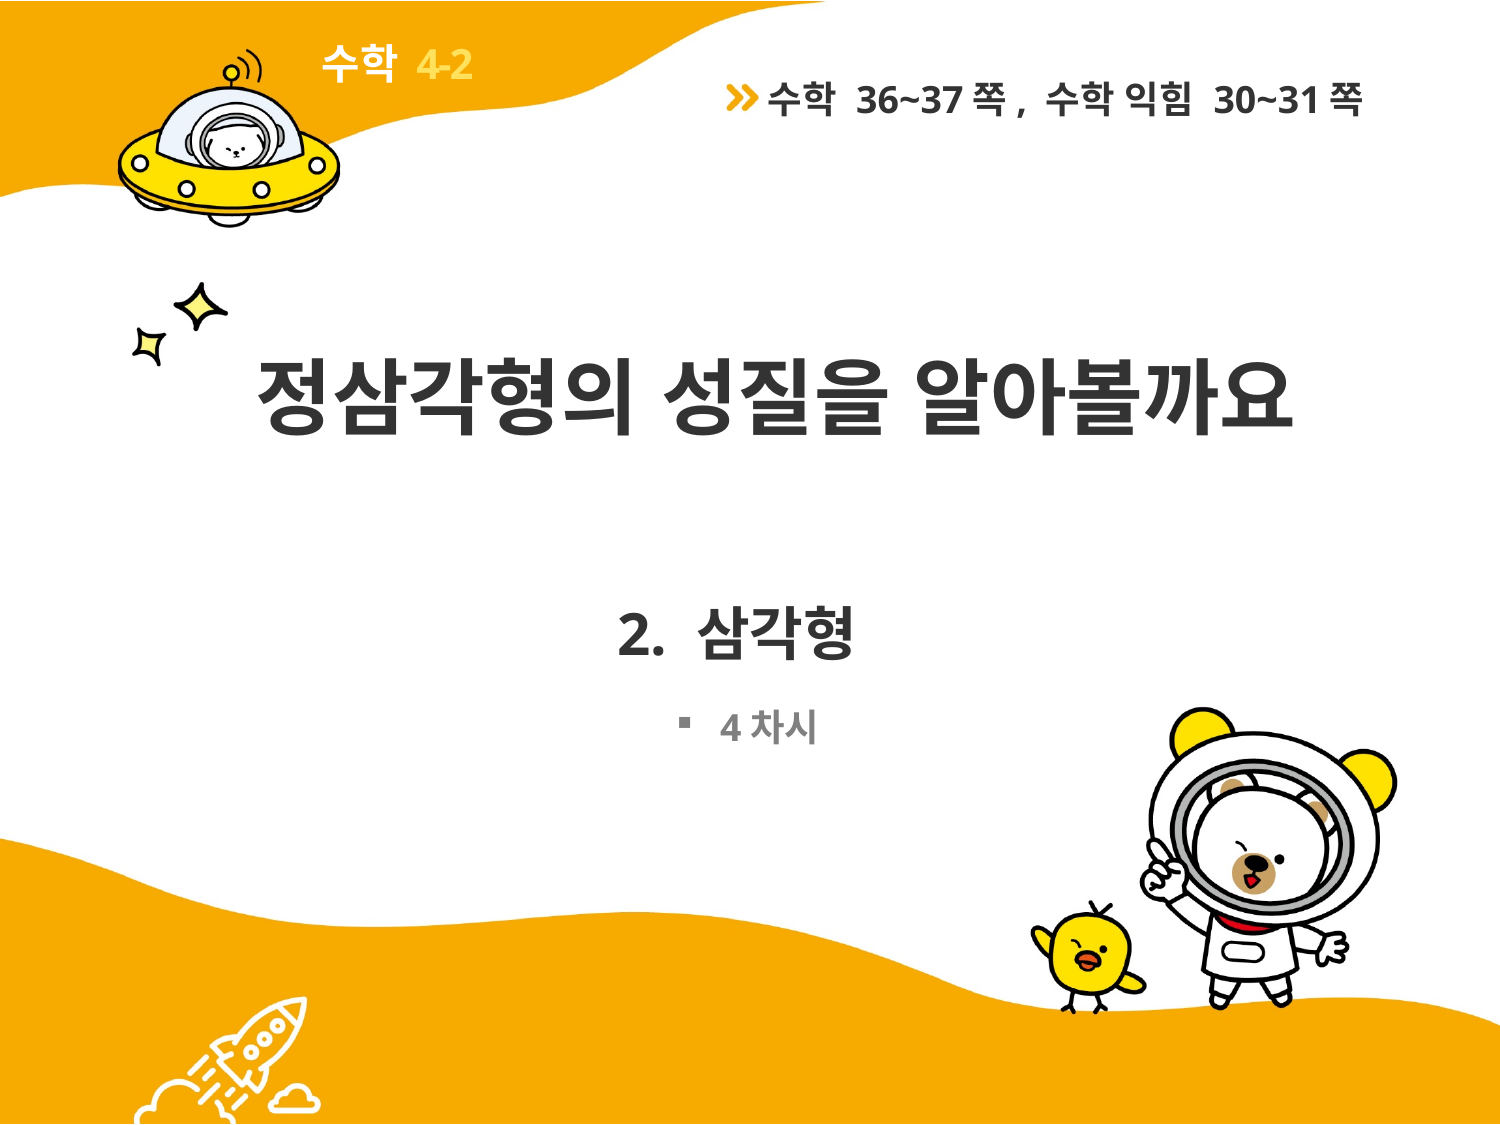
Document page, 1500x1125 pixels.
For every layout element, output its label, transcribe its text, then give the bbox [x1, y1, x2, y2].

list 4차시 [390, 688, 1106, 771]
list 수학 36~37쪽, 수학 익힘 30~31쪽 [752, 66, 1466, 138]
list 4-2 [374, 30, 516, 90]
picture [0, 1, 1500, 1124]
title 정삼각형의 성질을 알아볼까요 [195, 348, 1358, 545]
subtitle 2. 삼각형 [209, 595, 1265, 679]
